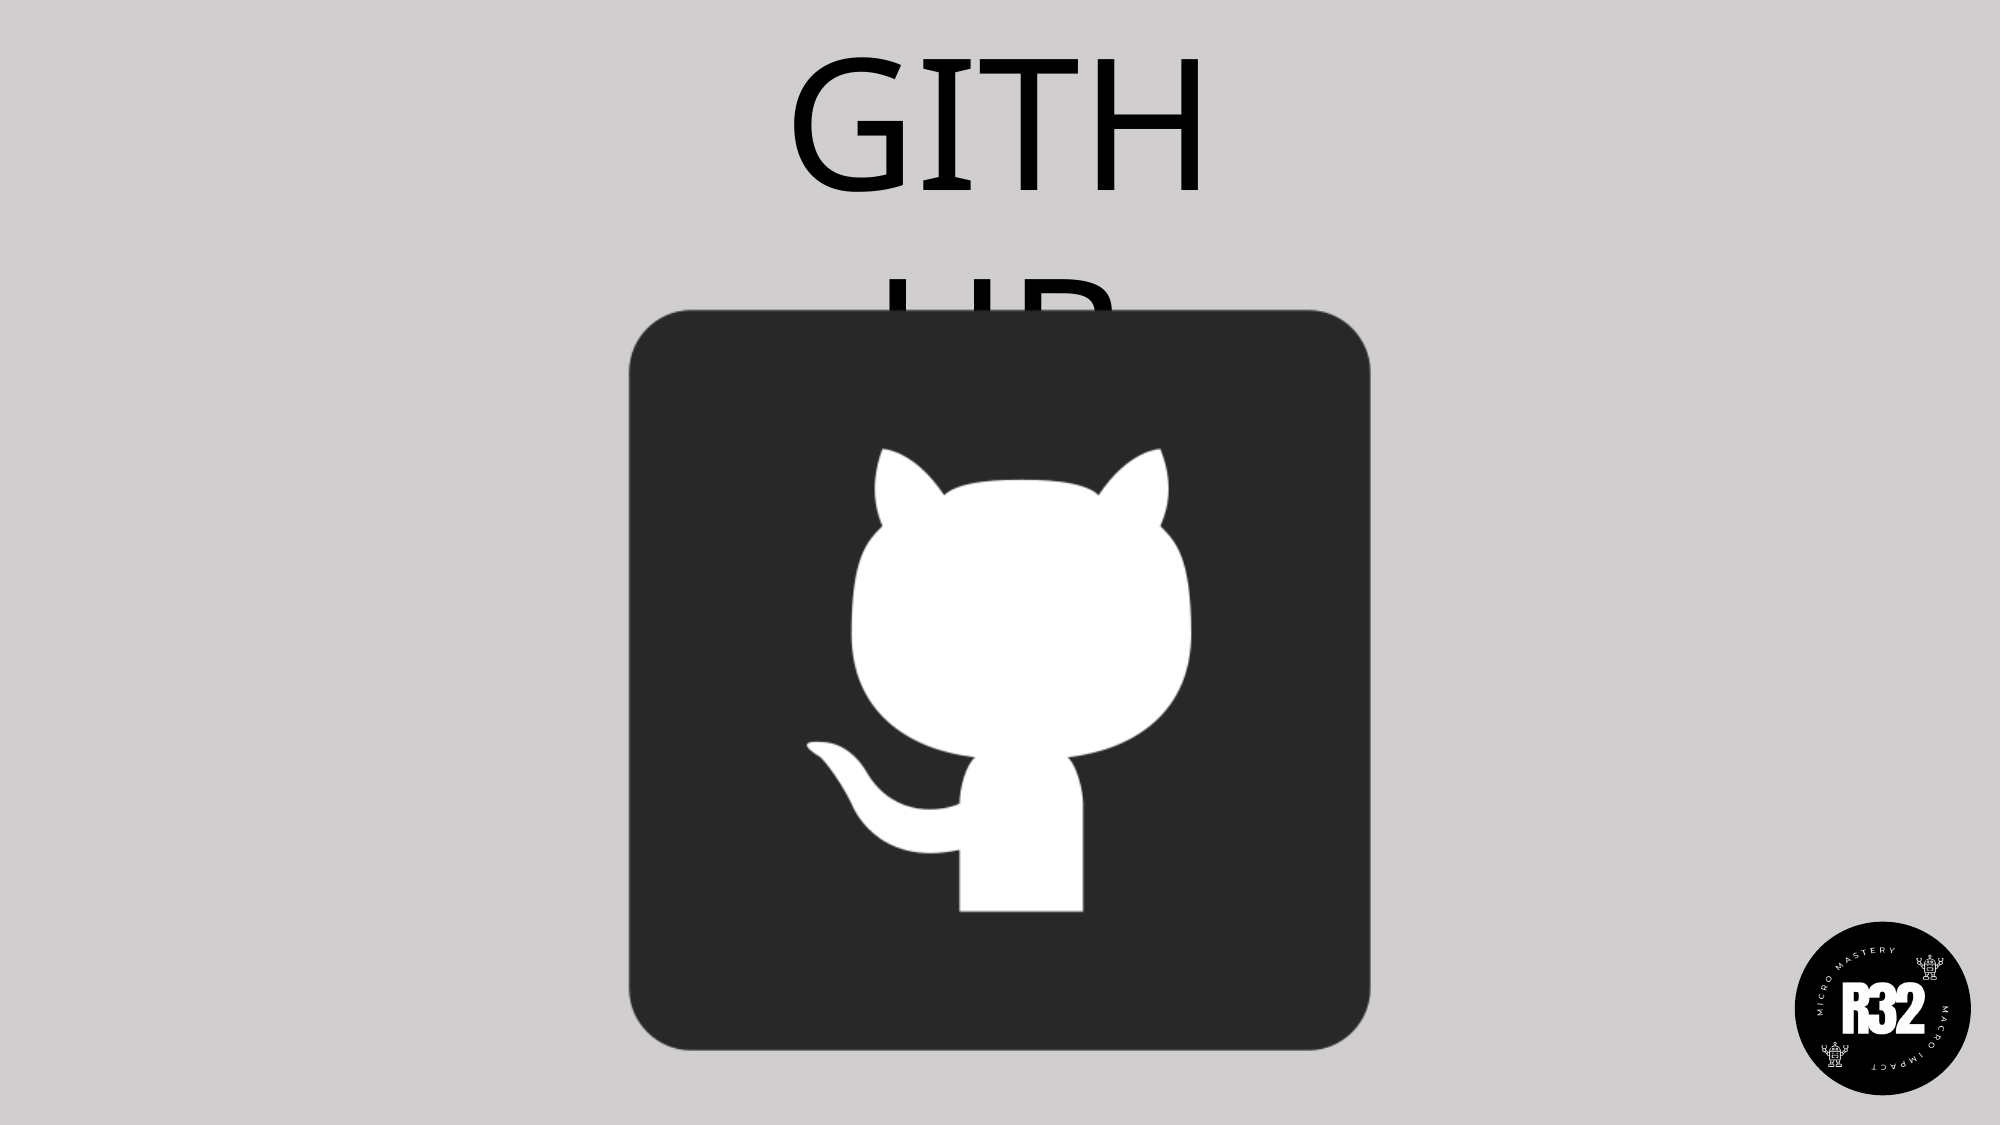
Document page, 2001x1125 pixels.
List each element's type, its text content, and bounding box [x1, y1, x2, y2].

text_box GITHUB [712, 0, 1288, 295]
text_box [1793, 920, 1972, 1097]
picture [614, 295, 1386, 1066]
